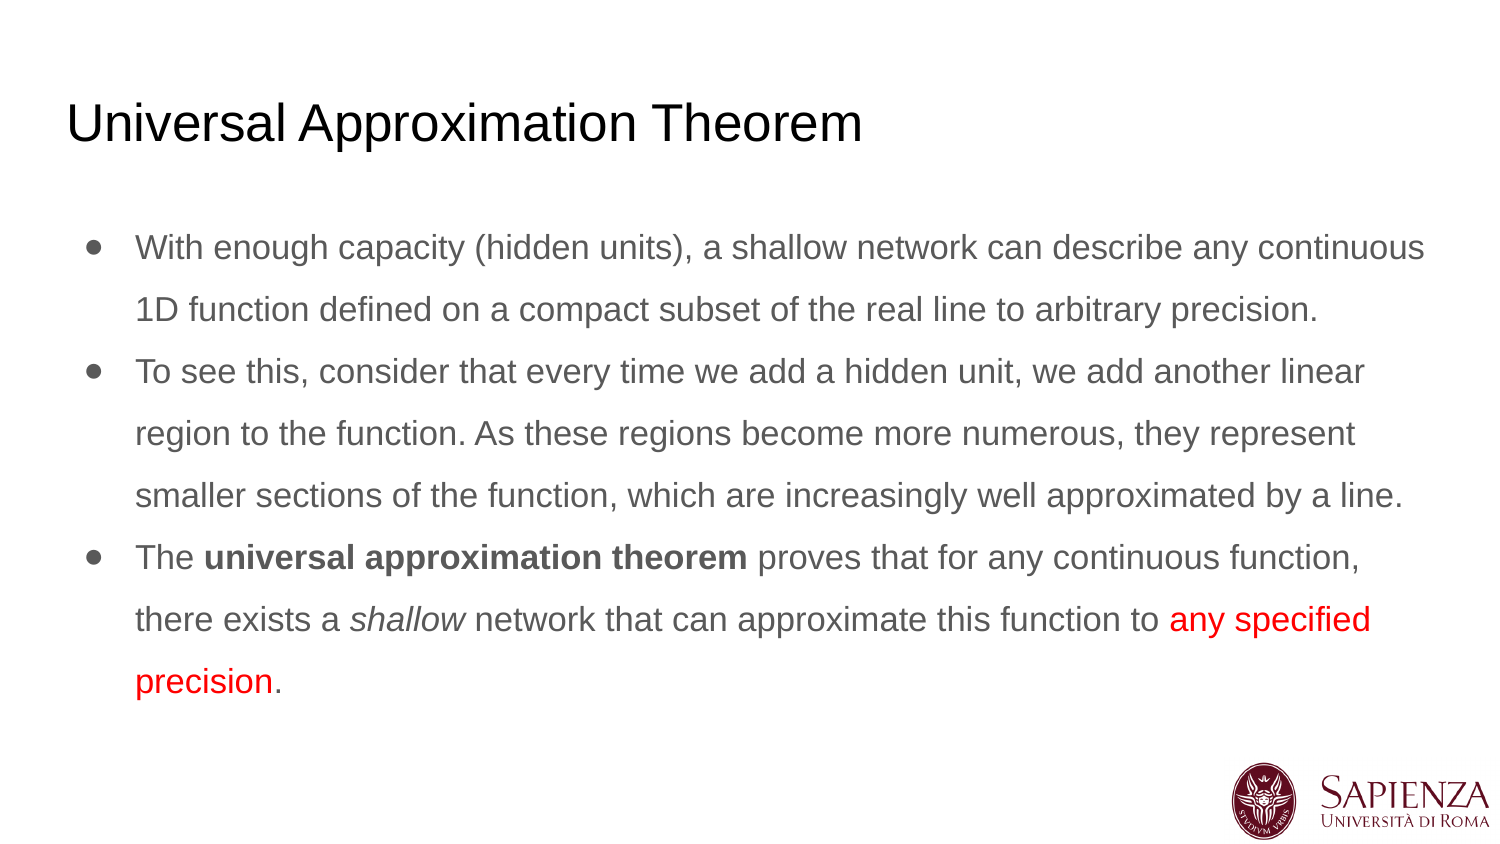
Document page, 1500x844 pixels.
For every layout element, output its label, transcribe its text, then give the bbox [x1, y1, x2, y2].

picture [1224, 757, 1500, 844]
text_box Universal Approximation Theorem [51, 72, 1449, 167]
text_box With enough capacity (hidden units), a shallow network can describe any continuous 1D function defined on a compact subset of the real line to arbitrary precision. To see this, consider that every time we add a hidden unit, we add another linear region to the function. As these regions become more numerous, they represent smaller sections of the function, which are increasingly well approximated by a line. The universal approximation theorem proves that for any continuous function, there exists a shallow network that can approximate this function to any specified precision. [51, 188, 1449, 802]
